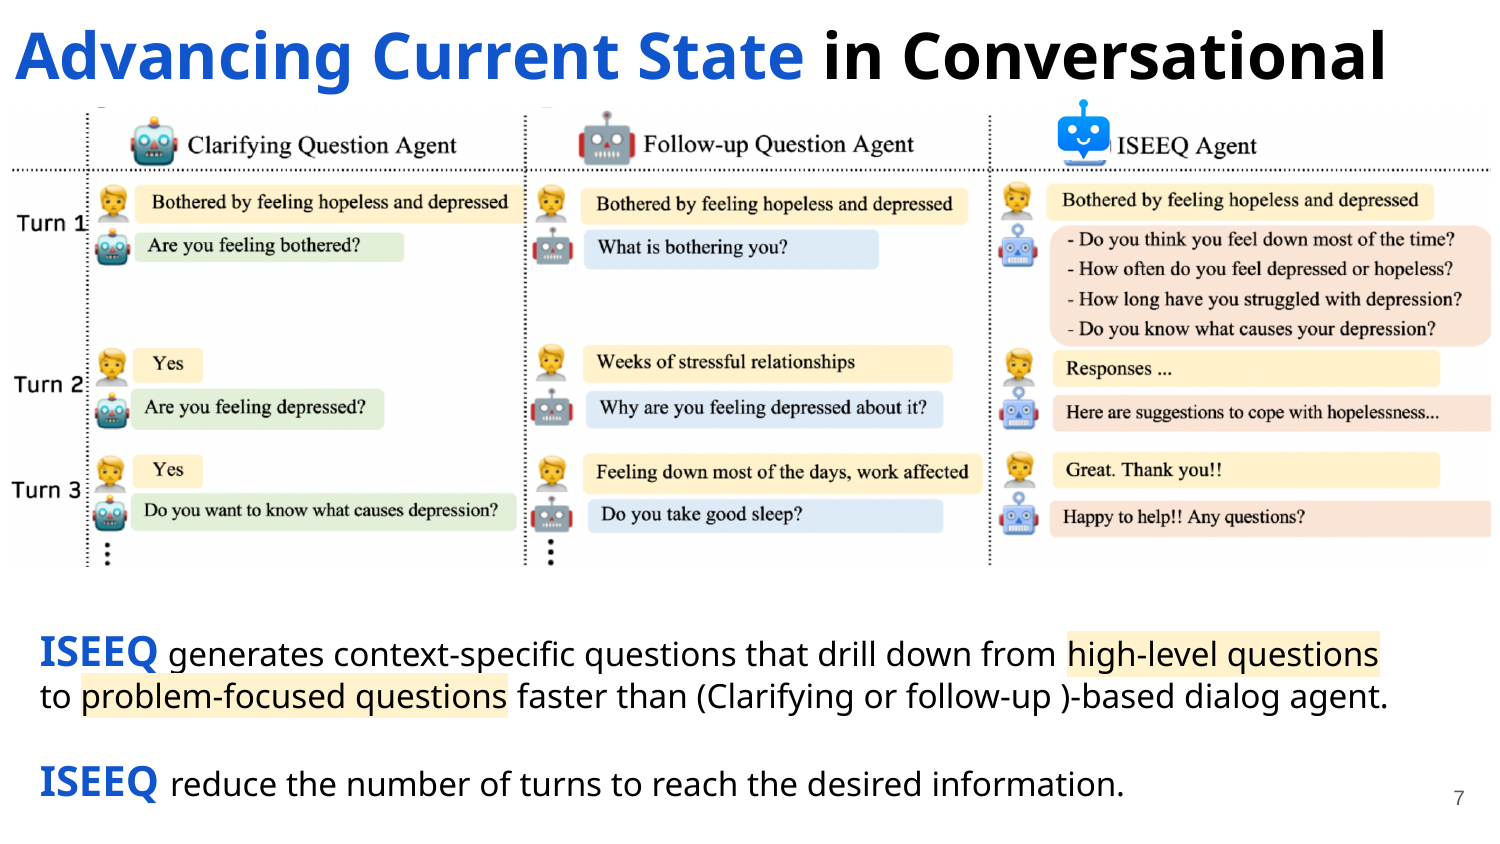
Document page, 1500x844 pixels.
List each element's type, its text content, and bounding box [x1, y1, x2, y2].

text_box Advancing Current State in Conversational Information Seeking [0, 0, 1482, 185]
picture [8, 98, 1491, 567]
slide_number 7 [1389, 764, 1480, 830]
text_box ISEEQ generates context-specific questions that drill down from high-level questions to problem-focused questions faster than (Clarifying or follow-up )-based dialog agent. ISEEQ reduce the number of turns to reach the desired information. [24, 610, 1426, 820]
